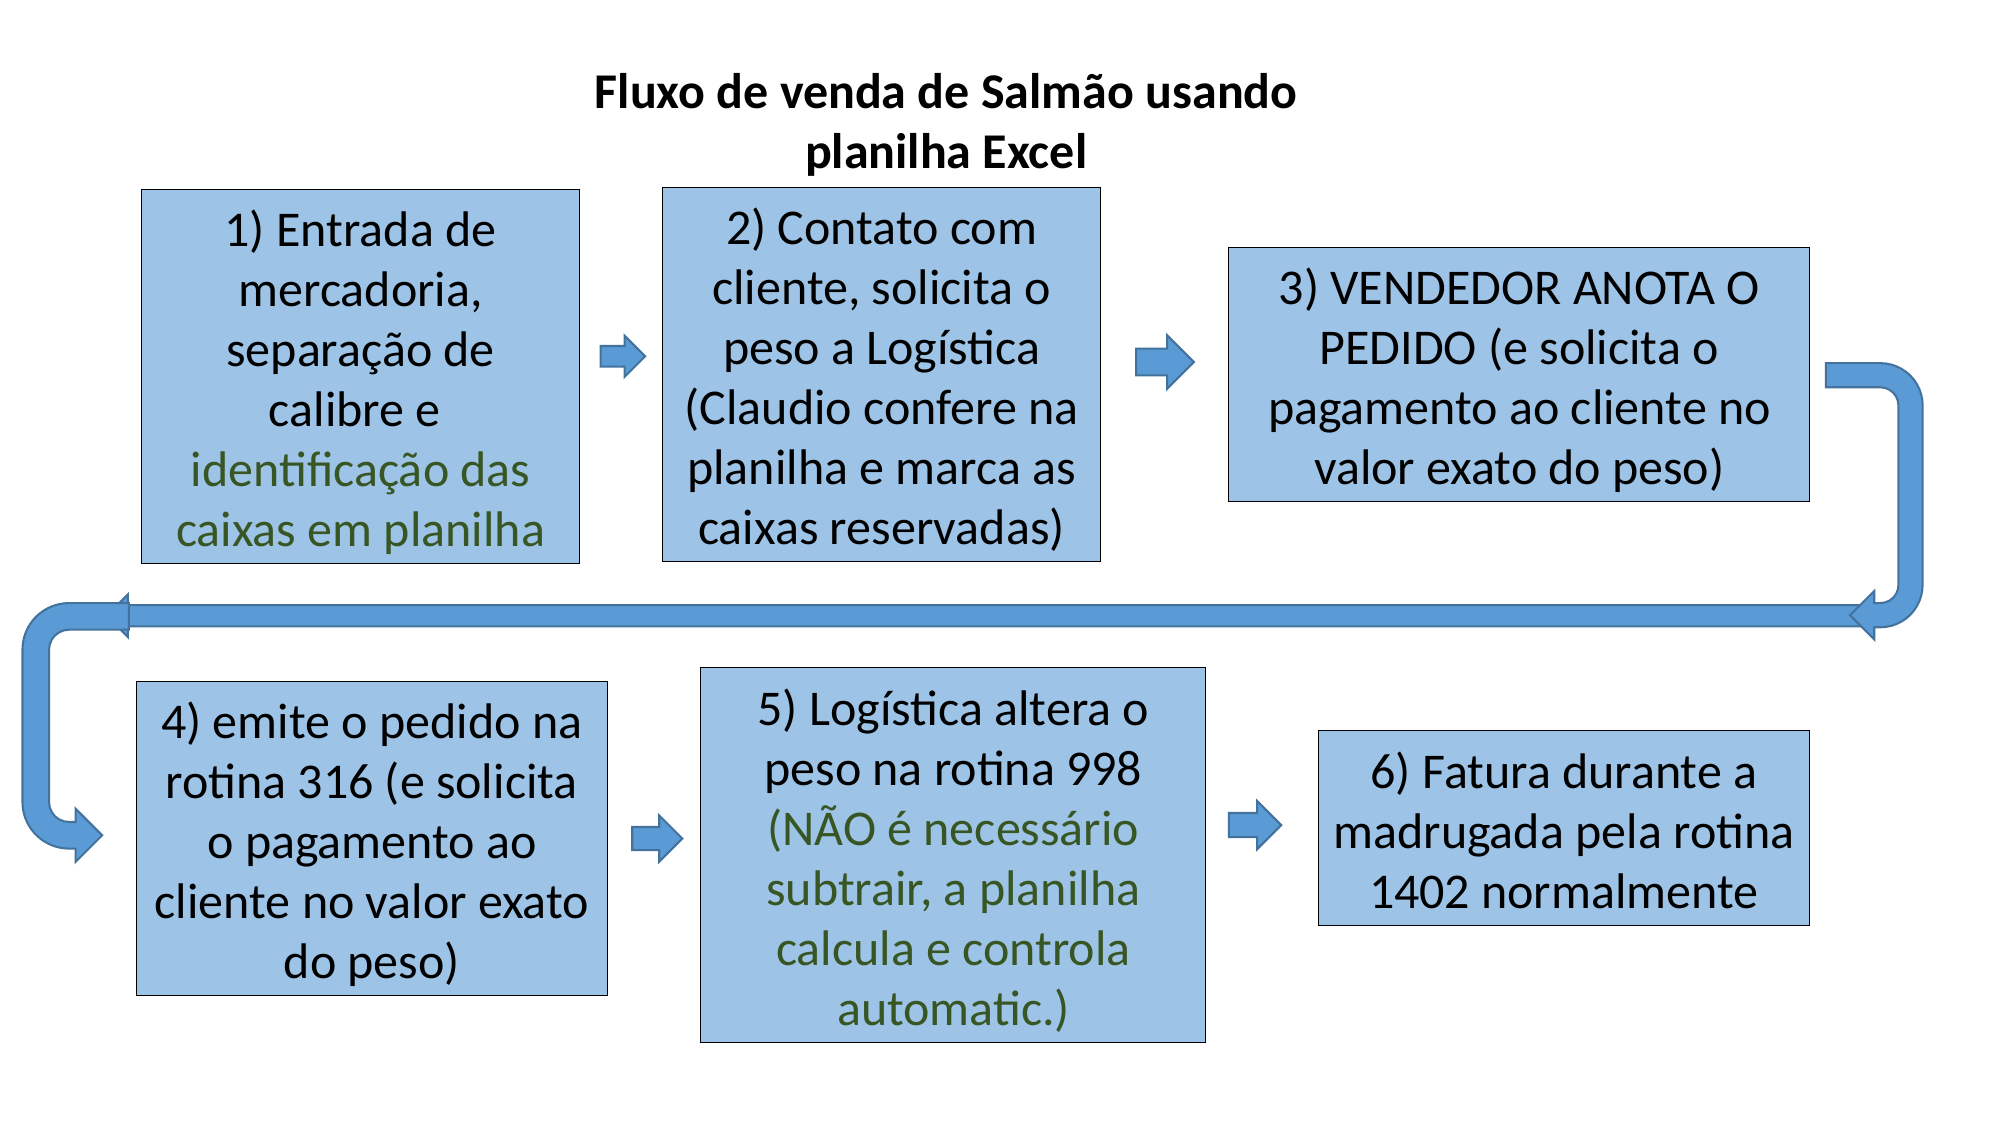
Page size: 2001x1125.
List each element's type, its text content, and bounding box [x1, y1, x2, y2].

text_box 6) Fatura durante a madrugada pela rotina 1402 normalmente [1318, 730, 1810, 926]
text_box [118, 591, 129, 602]
text_box [599, 333, 647, 380]
text_box [130, 604, 1860, 628]
text_box 4) emite o pedido na rotina 316 (e solicita o pagamento ao cliente no valor exato do peso) [136, 681, 608, 996]
text_box [1824, 362, 1924, 642]
text_box [21, 602, 130, 865]
text_box [631, 812, 684, 865]
text_box [120, 631, 129, 640]
text_box Fluxo de venda de Salmão usando planilha Excel [544, 50, 1349, 186]
text_box 2) Contato com cliente, solicita o peso a Logística (Claudio confere na planilha e marca as caixas reservadas) [662, 187, 1101, 562]
text_box [1135, 332, 1196, 392]
text_box [1227, 798, 1283, 852]
text_box 5) Logística altera o peso na rotina 998 (NÃO é necessário subtrair, a planilha calcula e controla automatic.) [700, 667, 1206, 1043]
text_box 1) Entrada de mercadoria, separação de calibre e identificação das caixas em planilha [141, 189, 580, 564]
text_box 3) VENDEDOR ANOTA O PEDIDO (e solicita o pagamento ao cliente no valor exato do peso) [1228, 247, 1810, 502]
